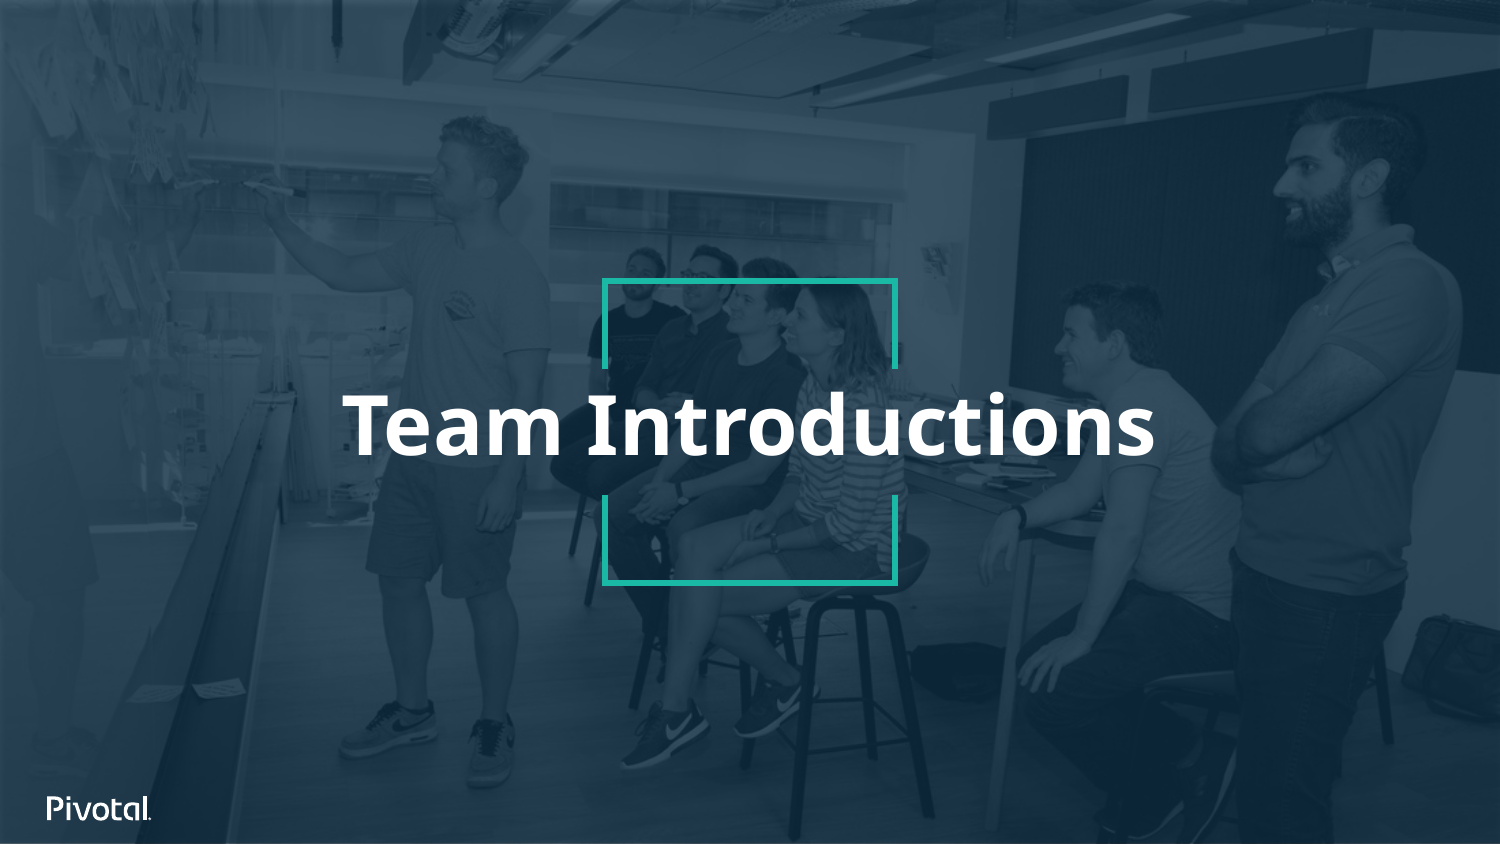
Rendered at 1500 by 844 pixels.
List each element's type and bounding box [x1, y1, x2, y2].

text_box [46, 796, 152, 821]
text_box [601, 280, 899, 369]
picture [0, 0, 1500, 844]
text_box [601, 494, 899, 584]
